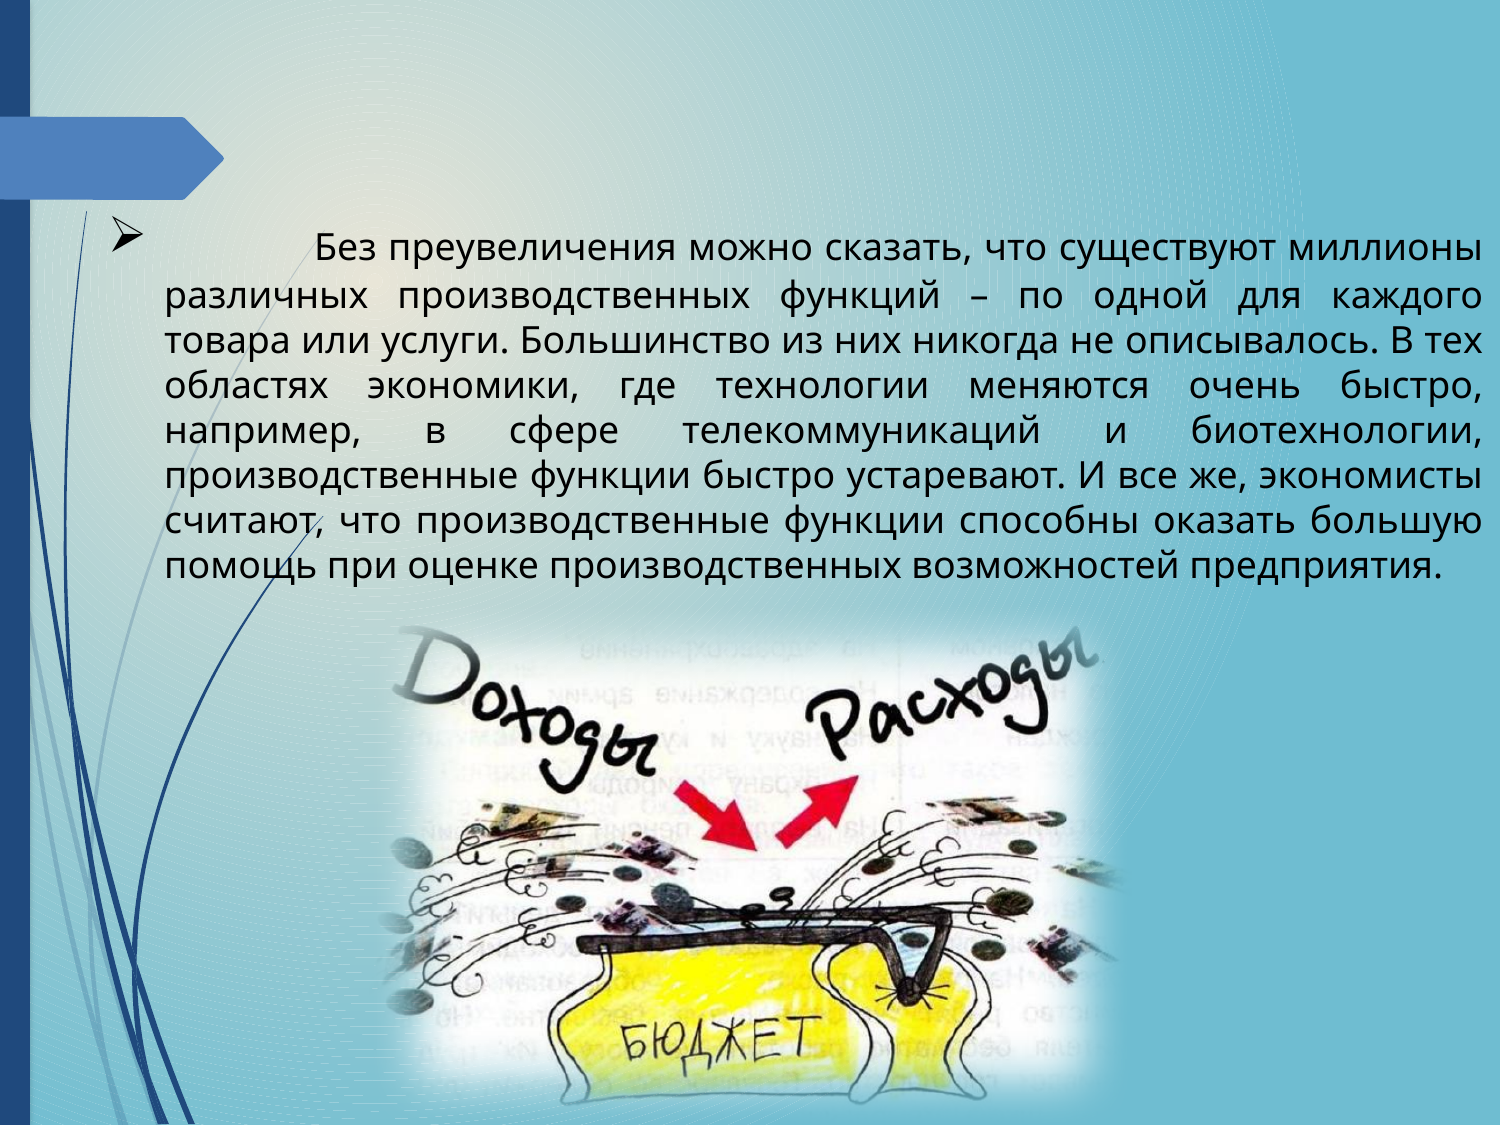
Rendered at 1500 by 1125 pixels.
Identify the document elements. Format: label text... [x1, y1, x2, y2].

picture [367, 596, 1133, 1125]
text_box Без преувеличения можно сказать, что существуют миллионы различных производственных функций – по одной для каждого товара или услуги. Большинство из них никогда не описывалось. В тех областях экономики, где технологии меняются очень быстро, например, в сфере телекоммуникаций и биотехнологии, производственные функции быстро устаревают. И все же, экономисты считают, что производственные функции способны оказать большую помощь при оценке производственных возможностей предприятия. [93, 203, 1499, 593]
